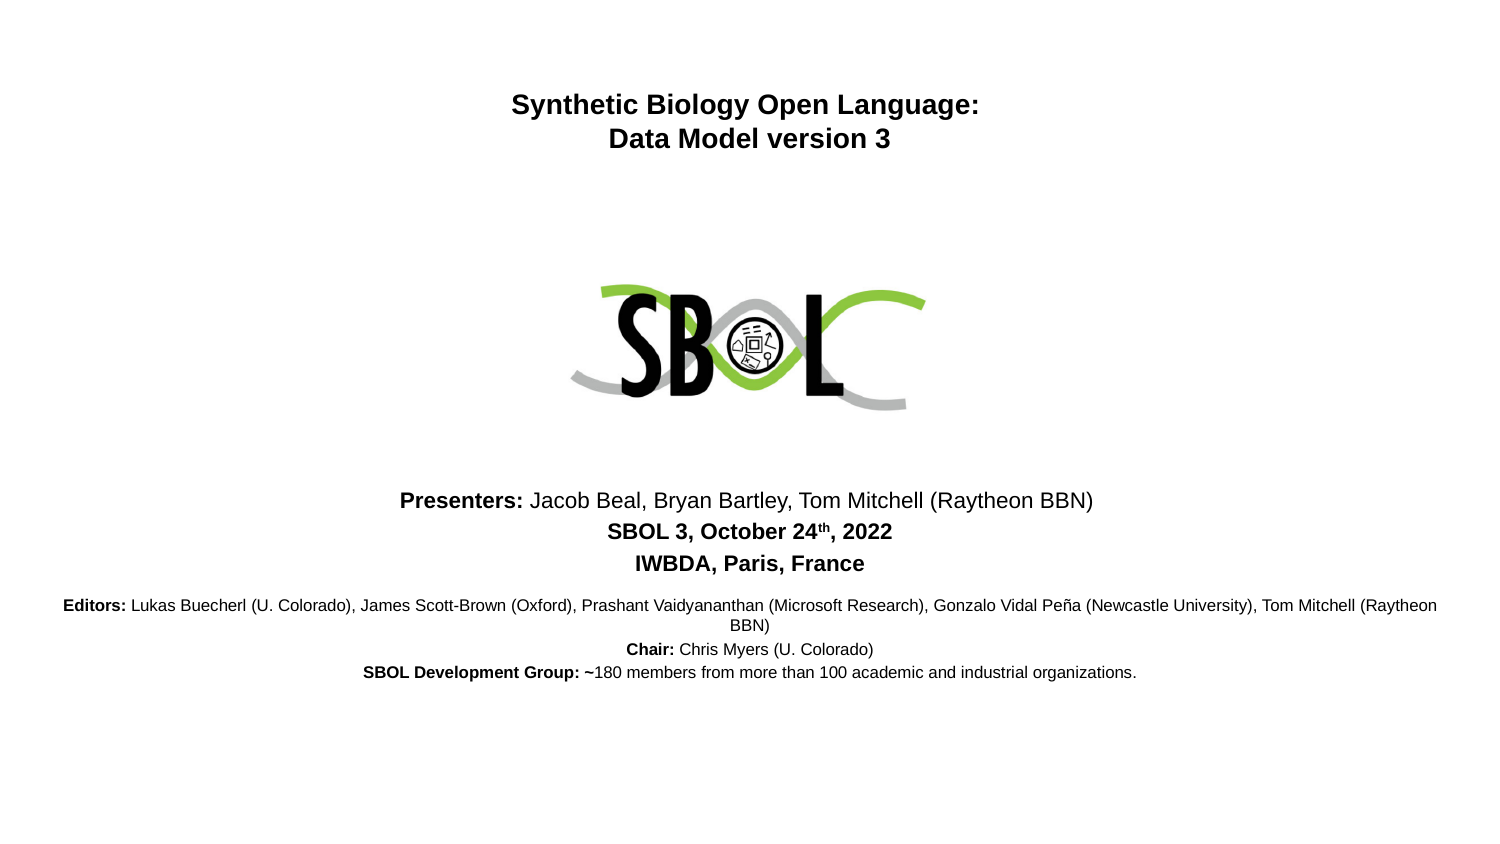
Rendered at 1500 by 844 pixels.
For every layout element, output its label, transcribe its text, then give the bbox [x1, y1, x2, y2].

title Synthetic Biology Open Language: Data Model version 3 [74, 78, 1426, 164]
subtitle Presenters: Jacob Beal, Bryan Bartley, Tom Mitchell (Raytheon BBN) SBOL 3, October 24th, 2022 IWBDA, Paris, France Editors: Lukas Buecherl (U. Colorado), James Scott-Brown (Oxford), Prashant Vaidyananthan (Microsoft Research), Gonzalo Vidal Peña (Newcastle University), Tom Mitchell (Raytheon BBN) Chair: Chris Myers (U. Colorado) SBOL Development Group: ~180 members from more than 100 academic and industrial organizations. [31, 477, 1469, 694]
picture [504, 249, 996, 450]
